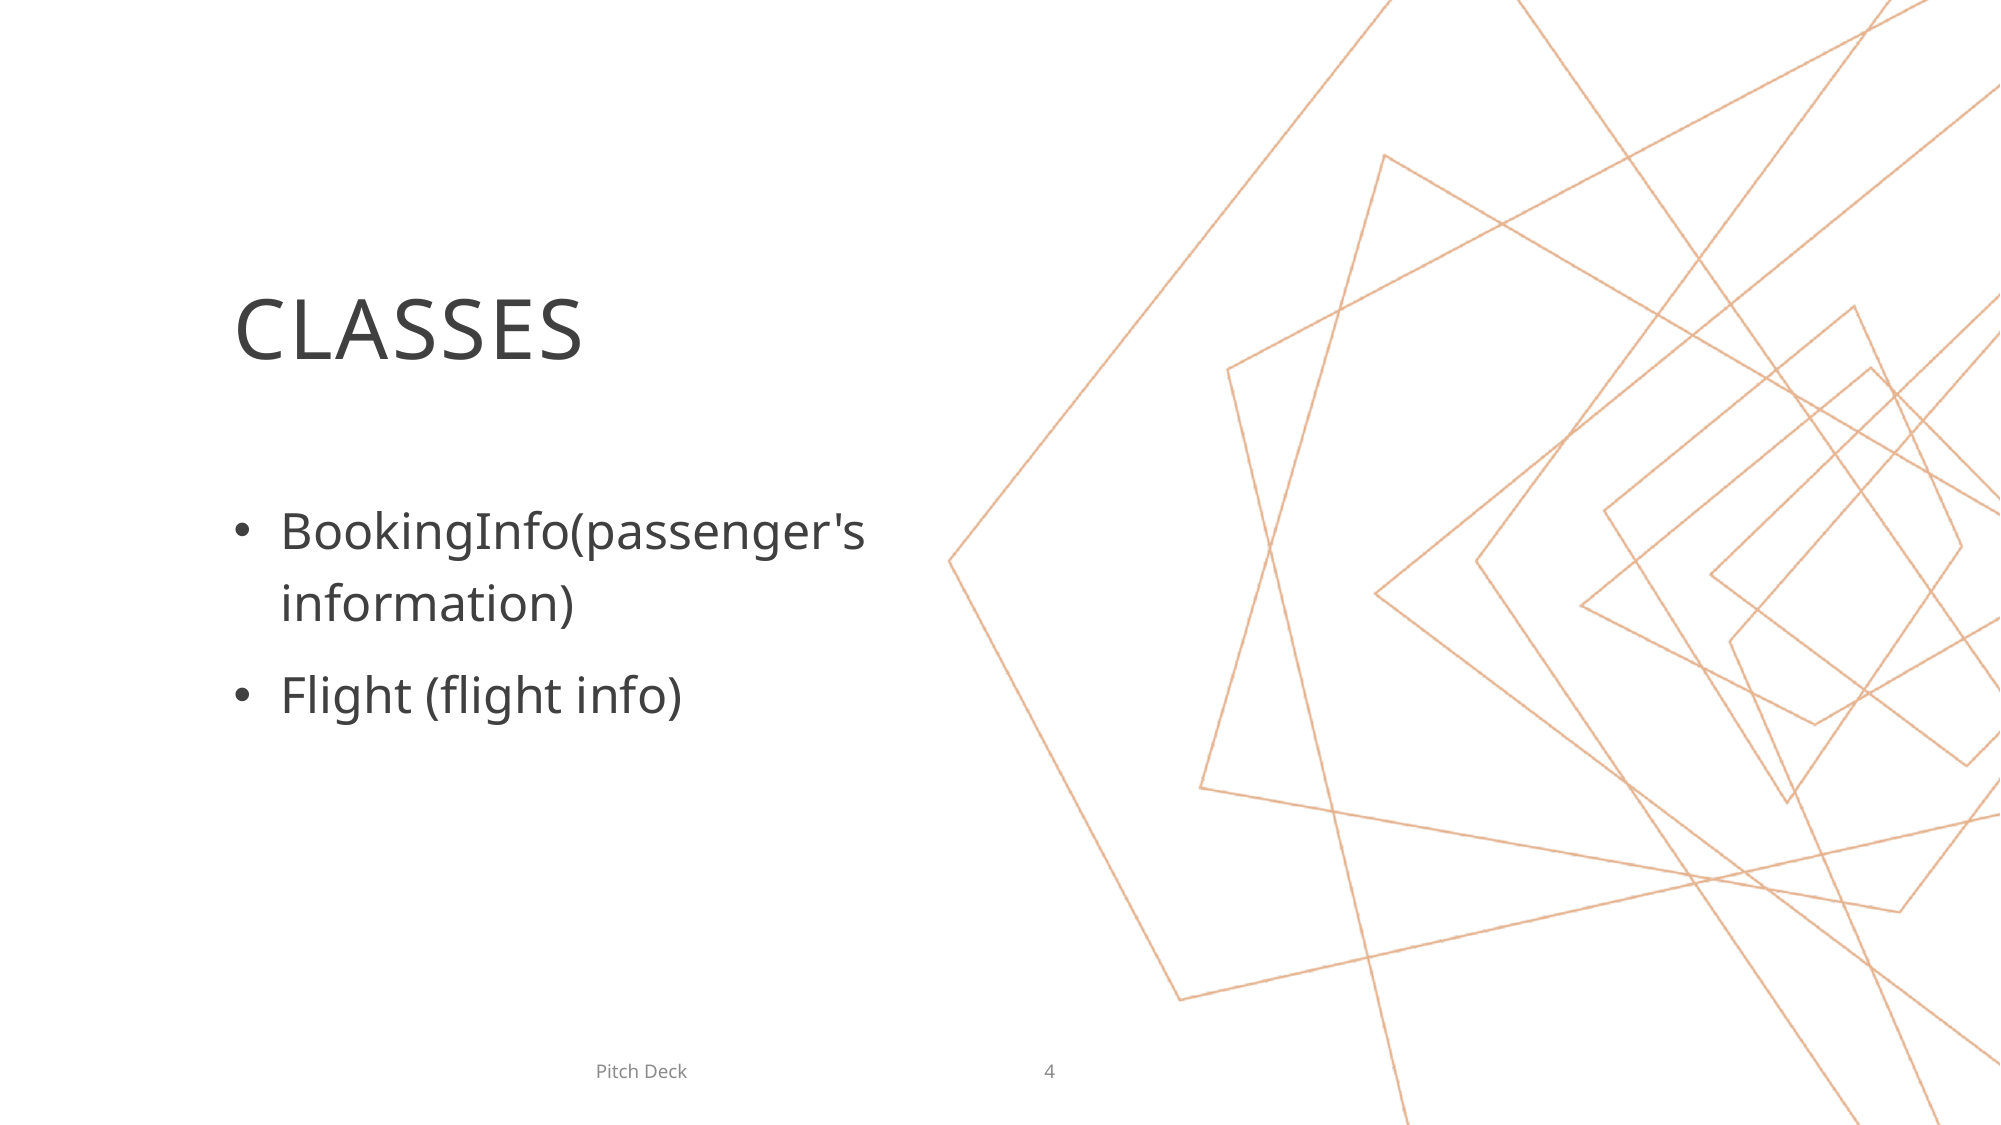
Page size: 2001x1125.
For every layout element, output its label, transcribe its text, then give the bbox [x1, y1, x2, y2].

slide_number 4 [908, 1042, 1071, 1103]
footer Pitch Deck [437, 1042, 846, 1103]
title Classes [218, 167, 740, 385]
list BookingInfo(passenger's information) Flight (flight info) [218, 479, 952, 926]
picture [900, 0, 2000, 1125]
